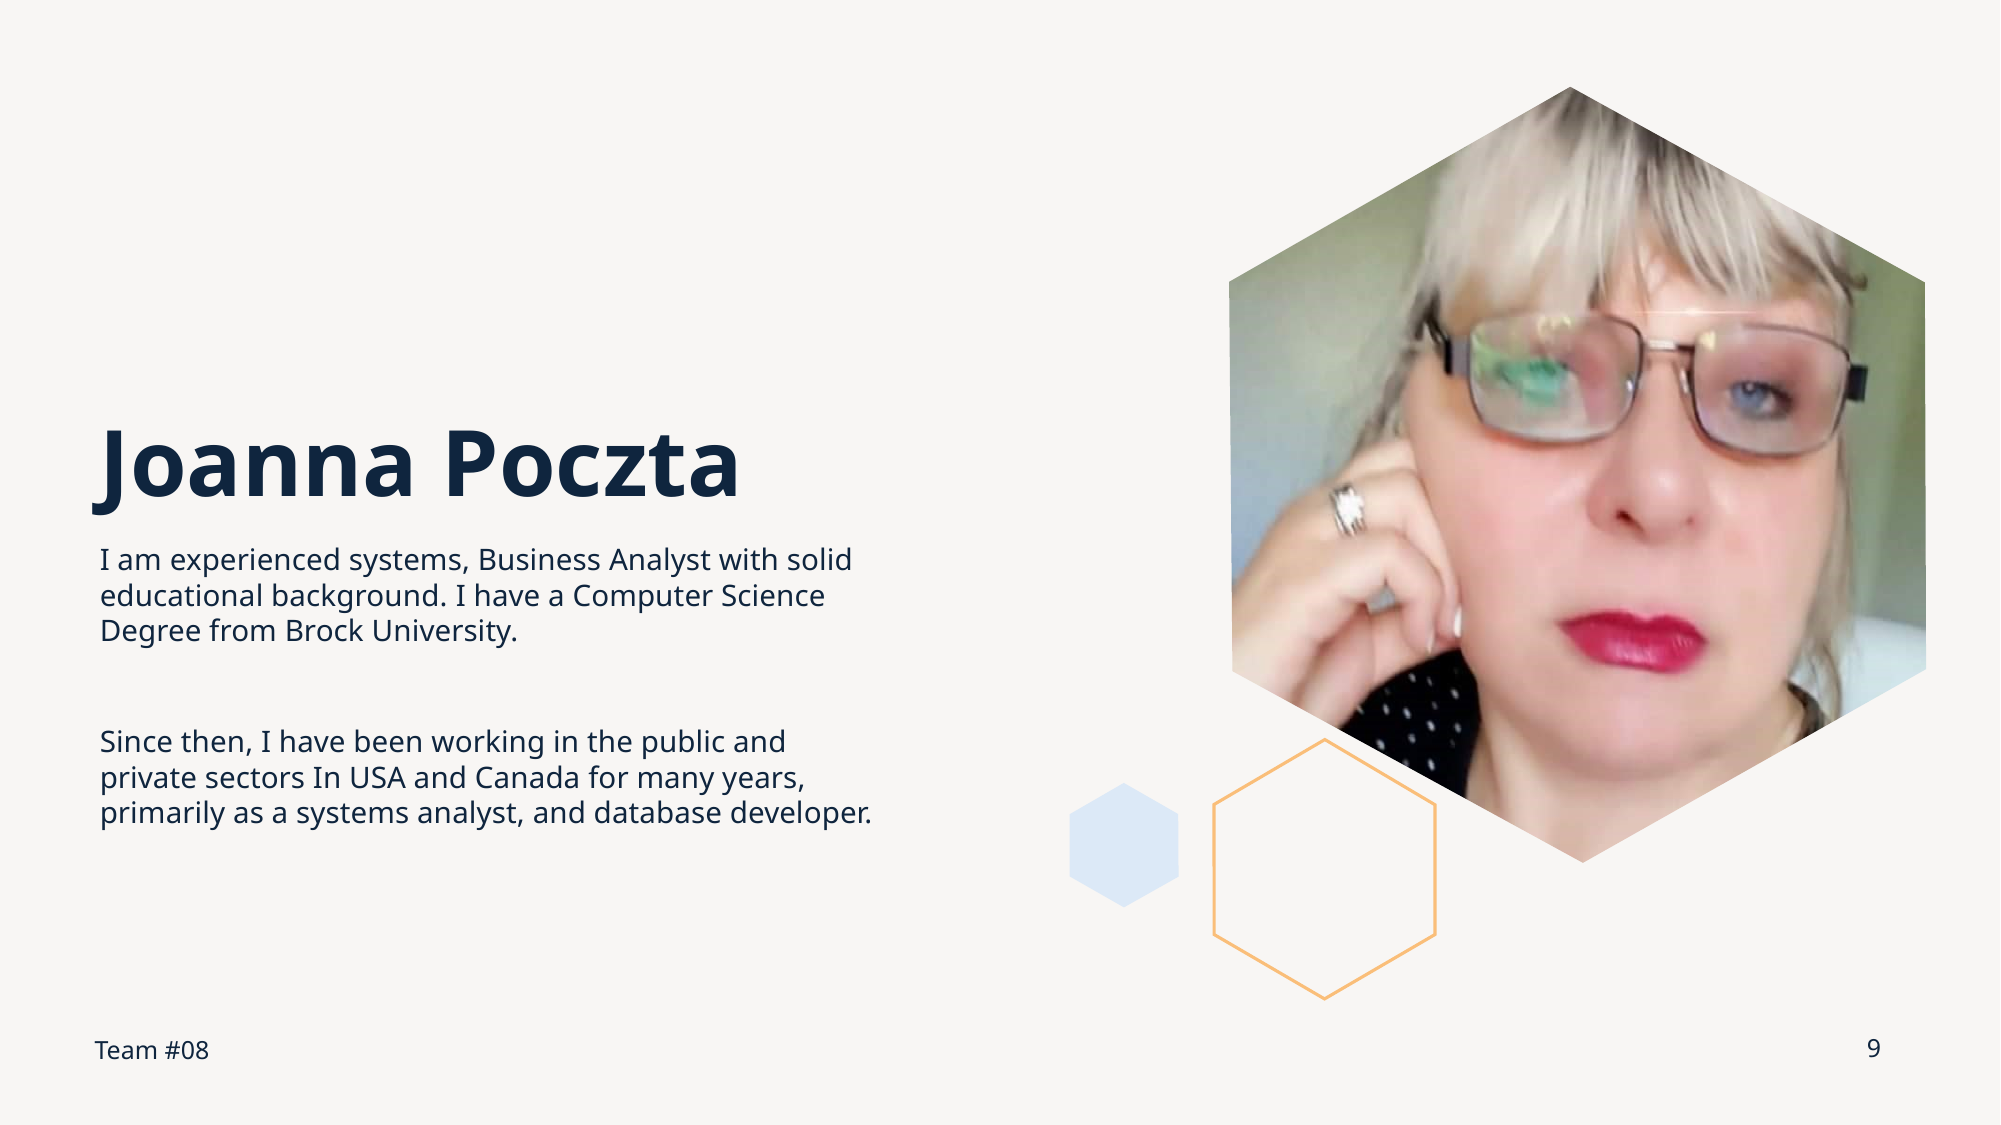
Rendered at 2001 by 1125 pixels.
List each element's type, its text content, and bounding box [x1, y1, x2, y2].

picture [1229, 86, 1927, 863]
list I am experienced systems, Business Analyst with solid educational background. I have a Computer Science Degree from Brock University. Since then, I have been working in the public and private sectors In USA and Canada for many years, primarily as a systems analyst, and database developer. [84, 628, 899, 863]
footer Team #08 [79, 1020, 755, 1080]
title Joanna Poczta [84, 409, 1229, 628]
slide_number 9 [1836, 1020, 1912, 1080]
